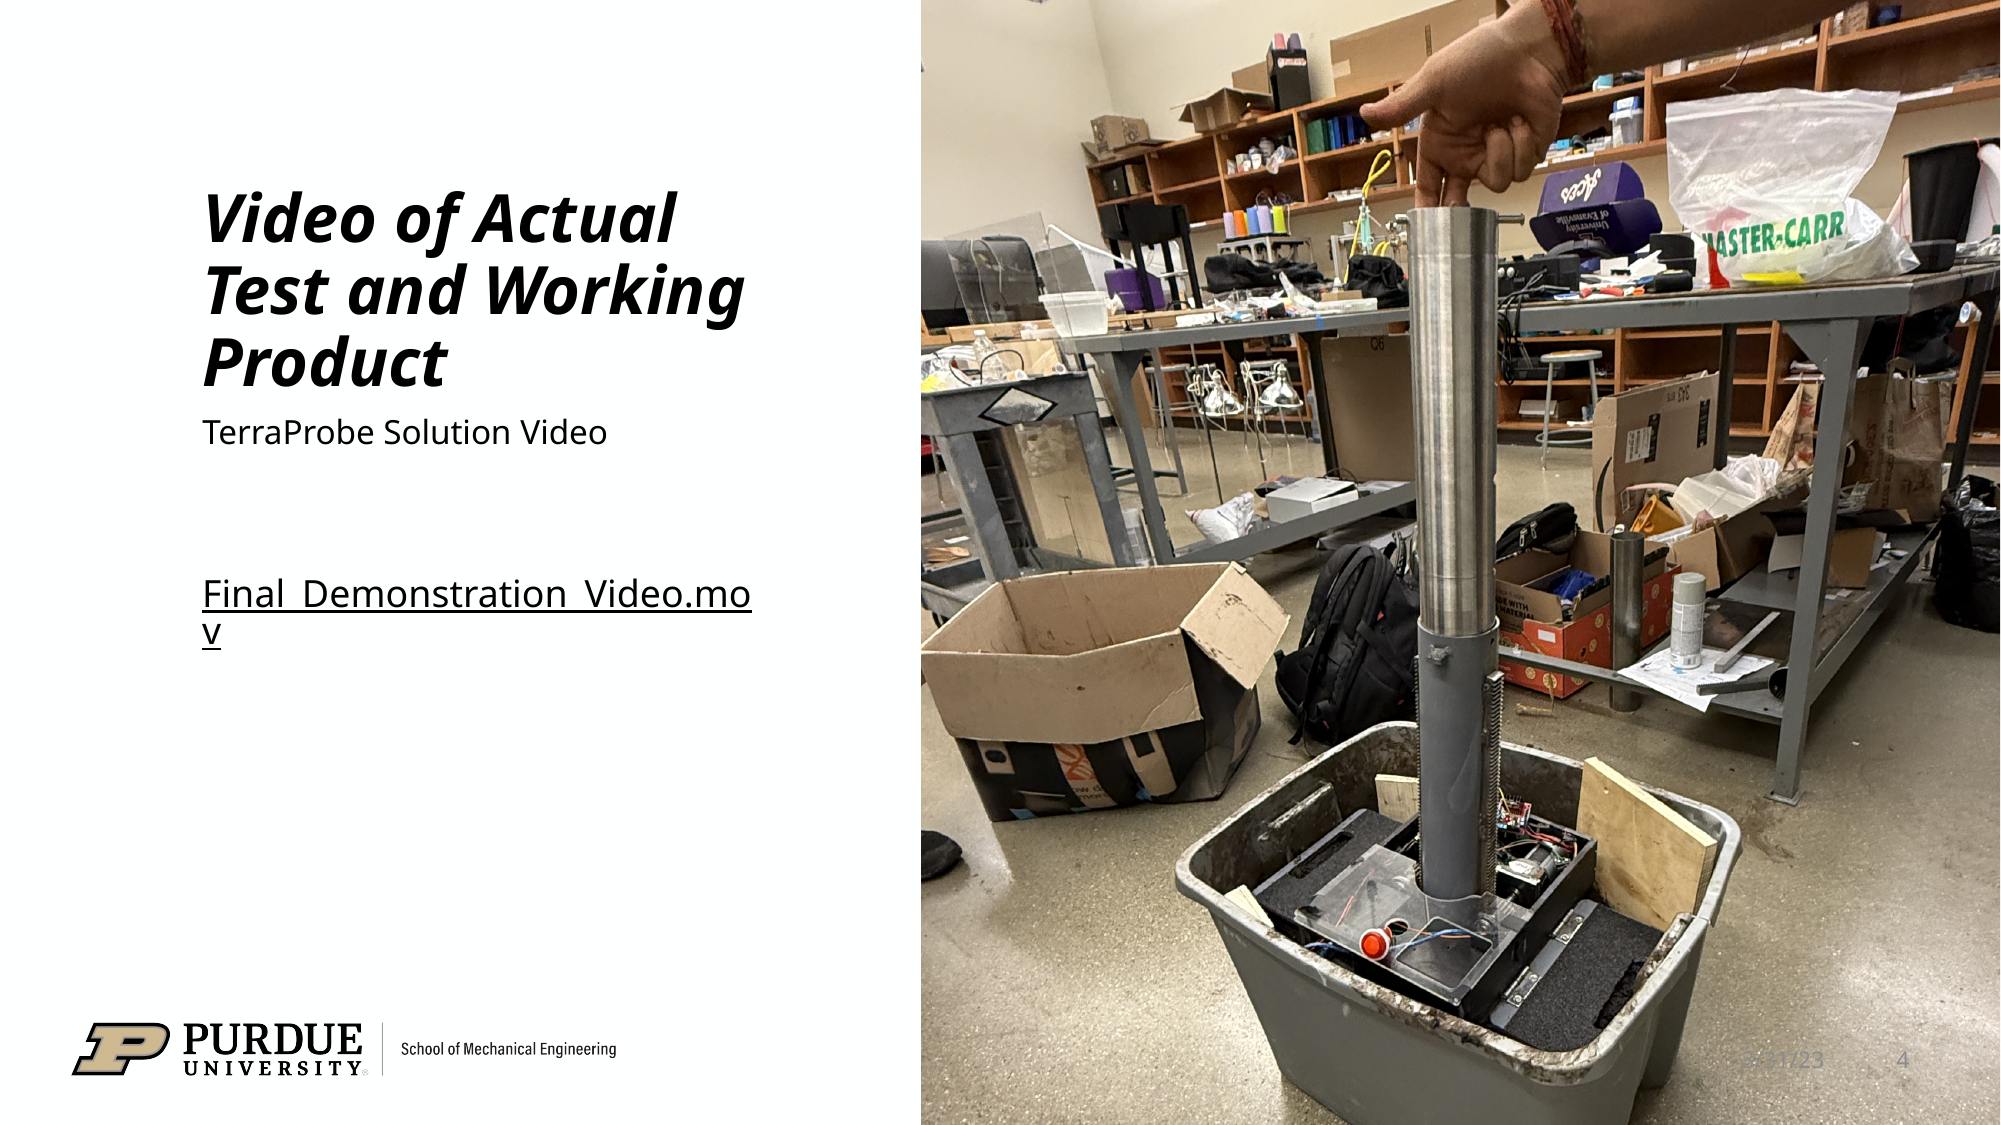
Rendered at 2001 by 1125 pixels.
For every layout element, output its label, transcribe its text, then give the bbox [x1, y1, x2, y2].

text_box Final_Demonstration_Video.mov [187, 562, 770, 629]
title Video of Actual Test and Working Product [187, 146, 833, 408]
list TerraProbe Solution Video [187, 408, 833, 1034]
picture [894, 0, 2001, 1125]
picture [71, 1020, 624, 1079]
